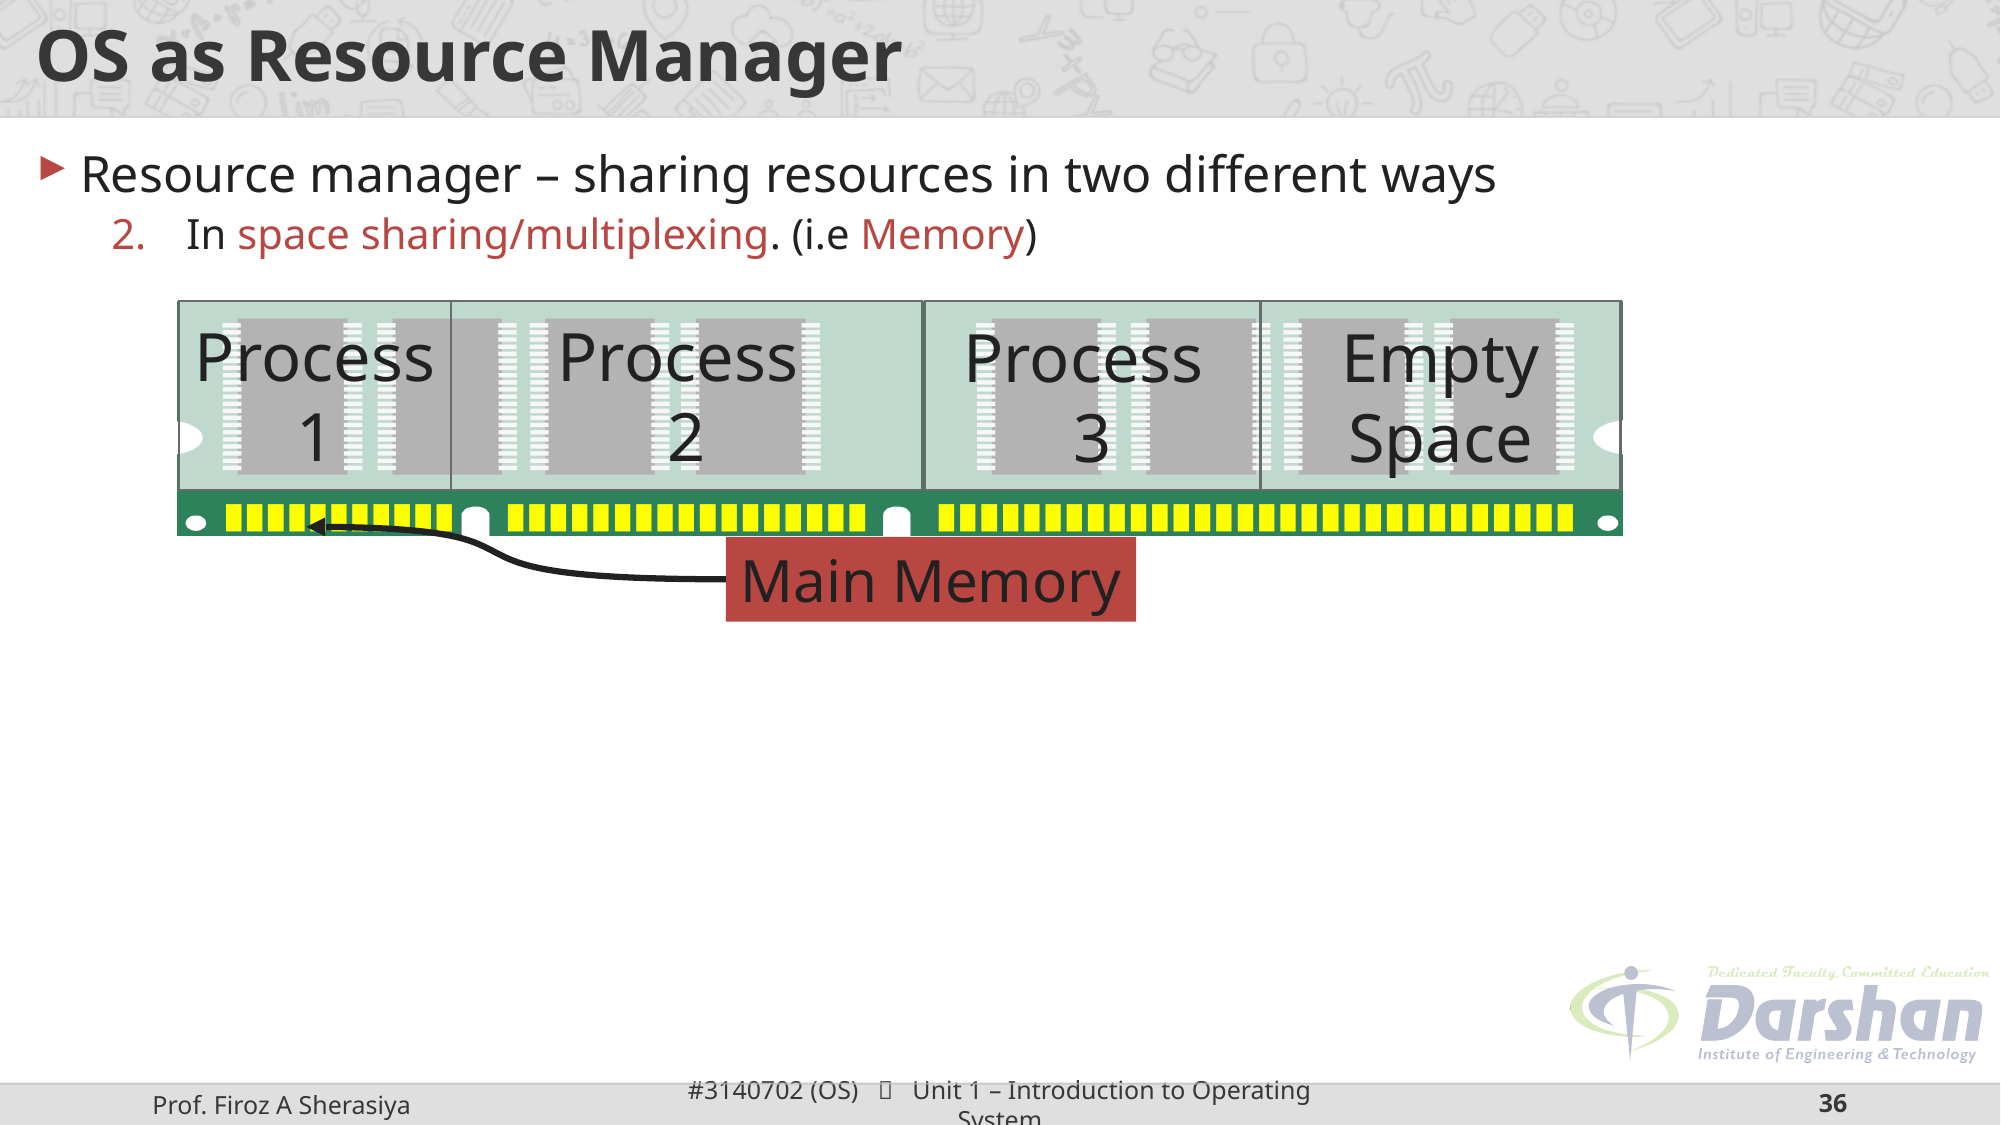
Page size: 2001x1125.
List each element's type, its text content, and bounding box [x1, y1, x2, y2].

title OS as Resource Manager [0, 0, 2000, 117]
list Resource manager – sharing resources in two different ways In space sharing/multiplexing. (i.e Memory) [21, 141, 1979, 1059]
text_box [306, 526, 745, 580]
text_box Main Memory [725, 536, 1137, 622]
picture [177, 301, 1623, 536]
